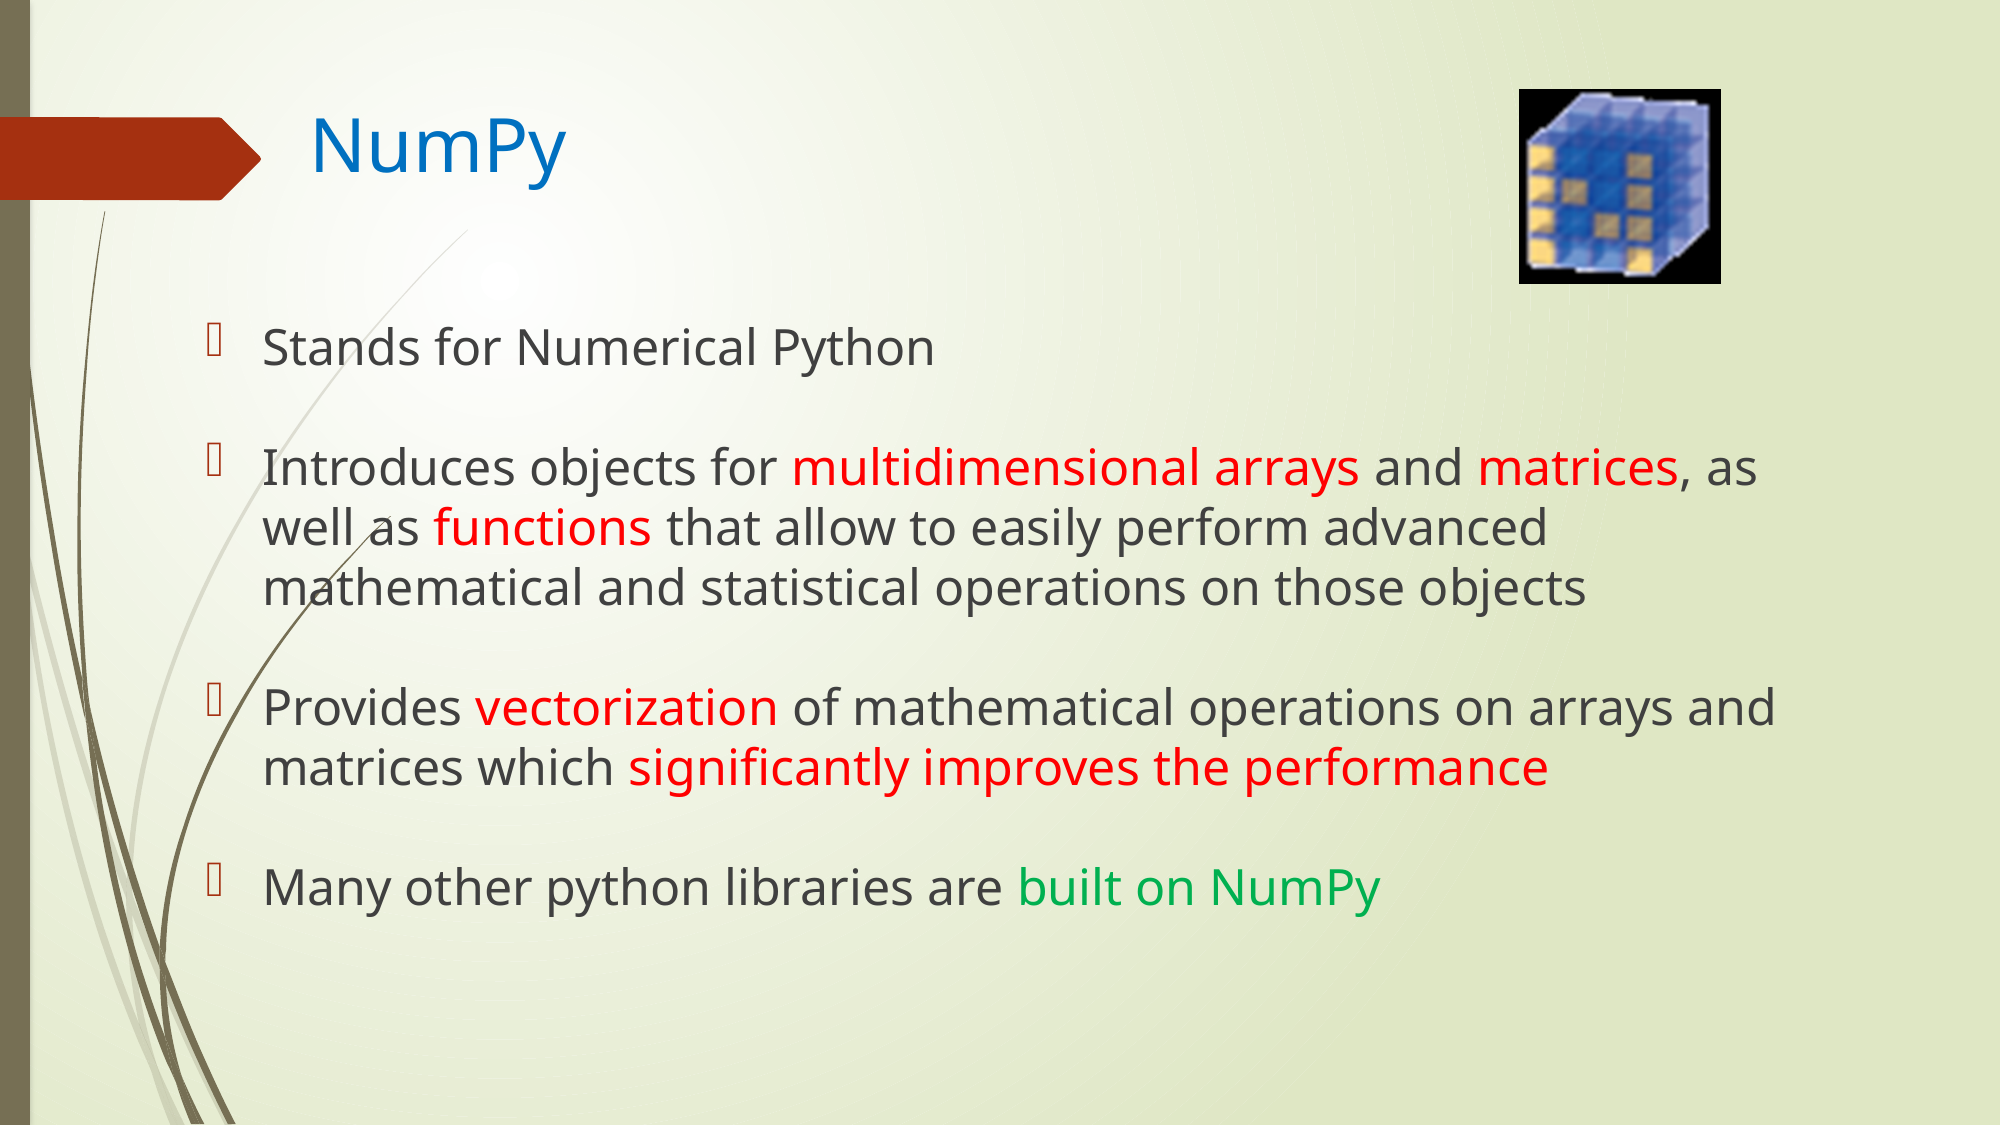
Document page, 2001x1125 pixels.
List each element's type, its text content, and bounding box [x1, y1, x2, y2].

picture [1519, 89, 1721, 285]
title NumPy [295, 90, 1867, 308]
list Stands for Numerical Python Introduces objects for multidimensional arrays and matrices, as well as functions that allow to easily perform advanced mathematical and statistical operations on those objects Provides vectorization of mathematical operations on arrays and matrices which significantly improves the performance Many other python libraries are built on NumPy [190, 307, 1823, 1022]
